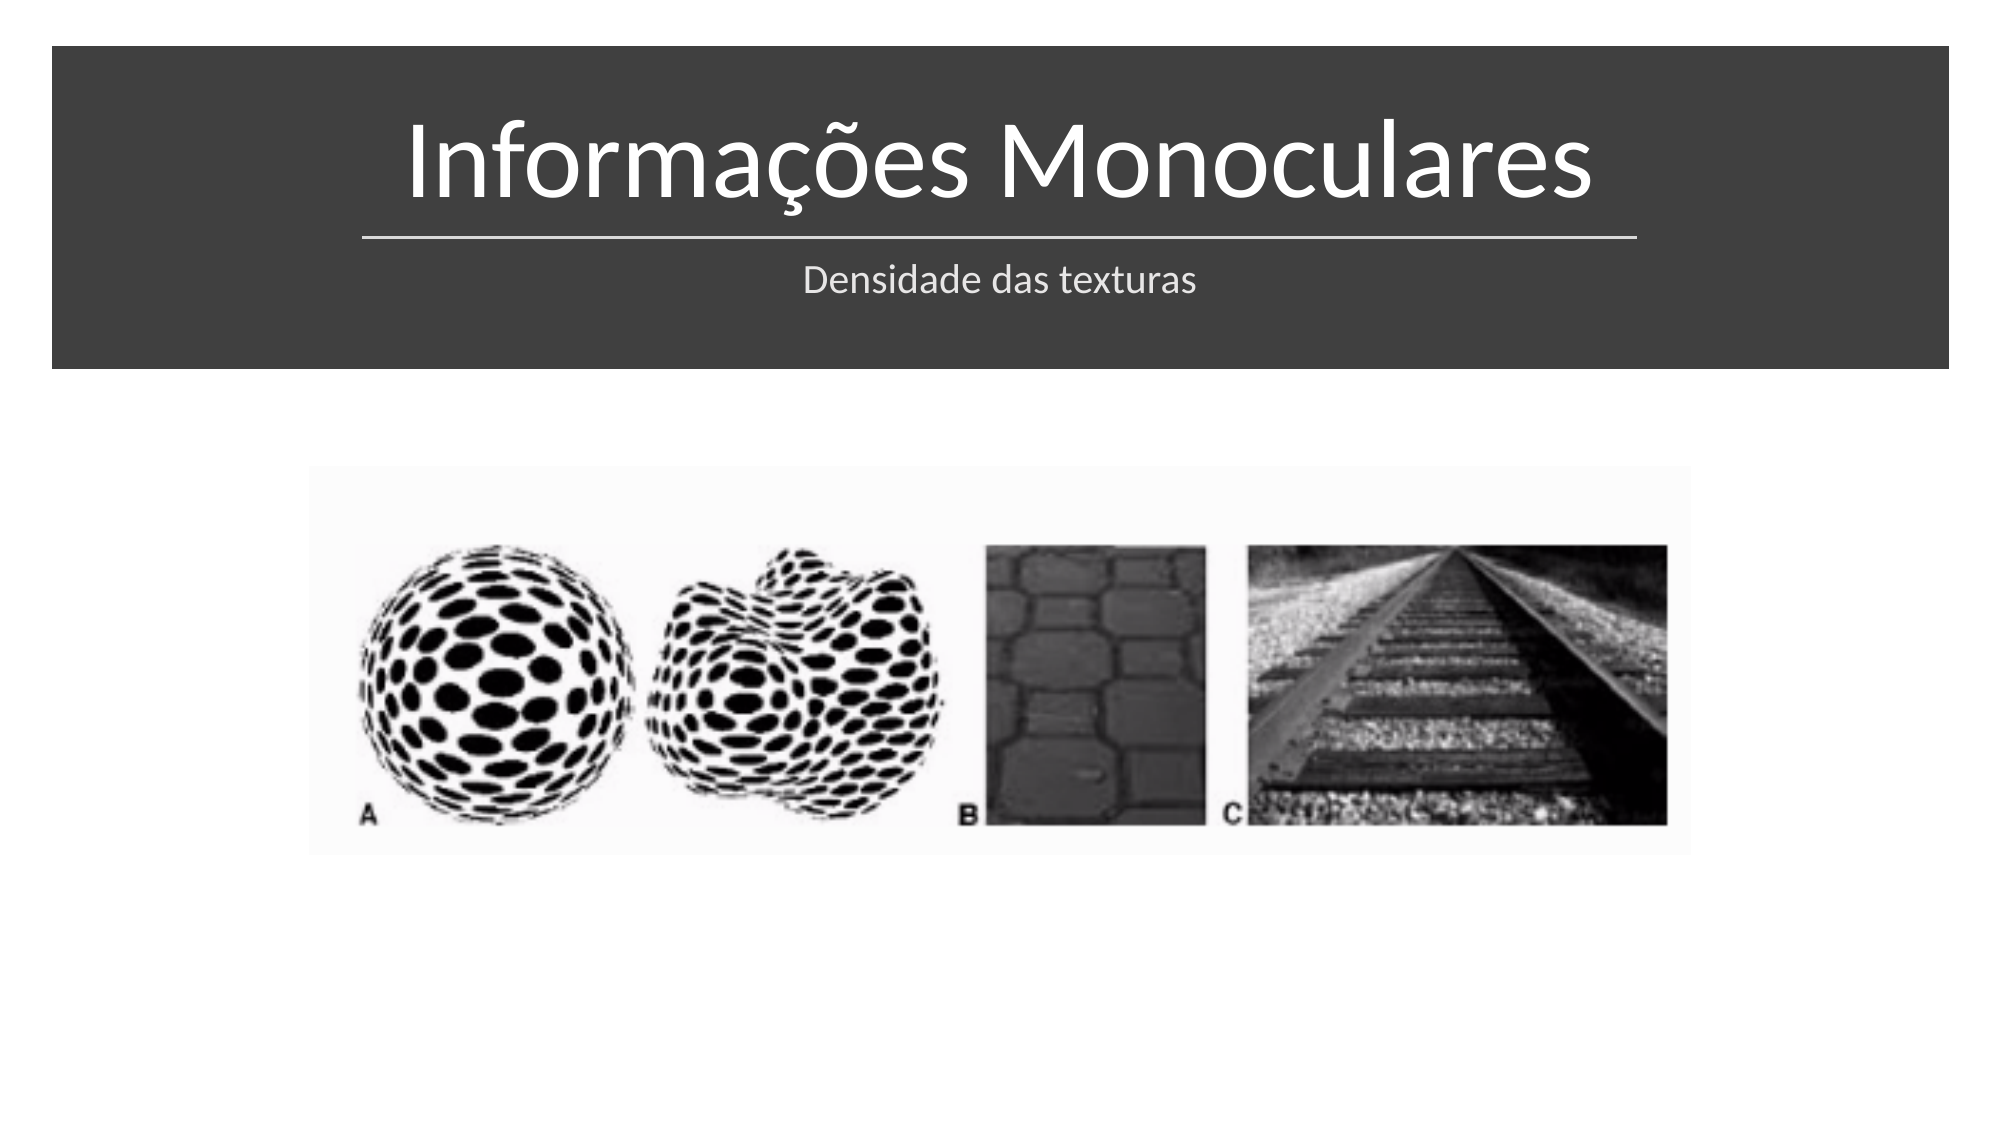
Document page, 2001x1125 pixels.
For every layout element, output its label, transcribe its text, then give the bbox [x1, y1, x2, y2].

text_box [61, 56, 1939, 359]
picture [308, 466, 1692, 855]
list Densidade das texturas [249, 250, 1750, 320]
title Informações Monoculares [86, 76, 1914, 230]
